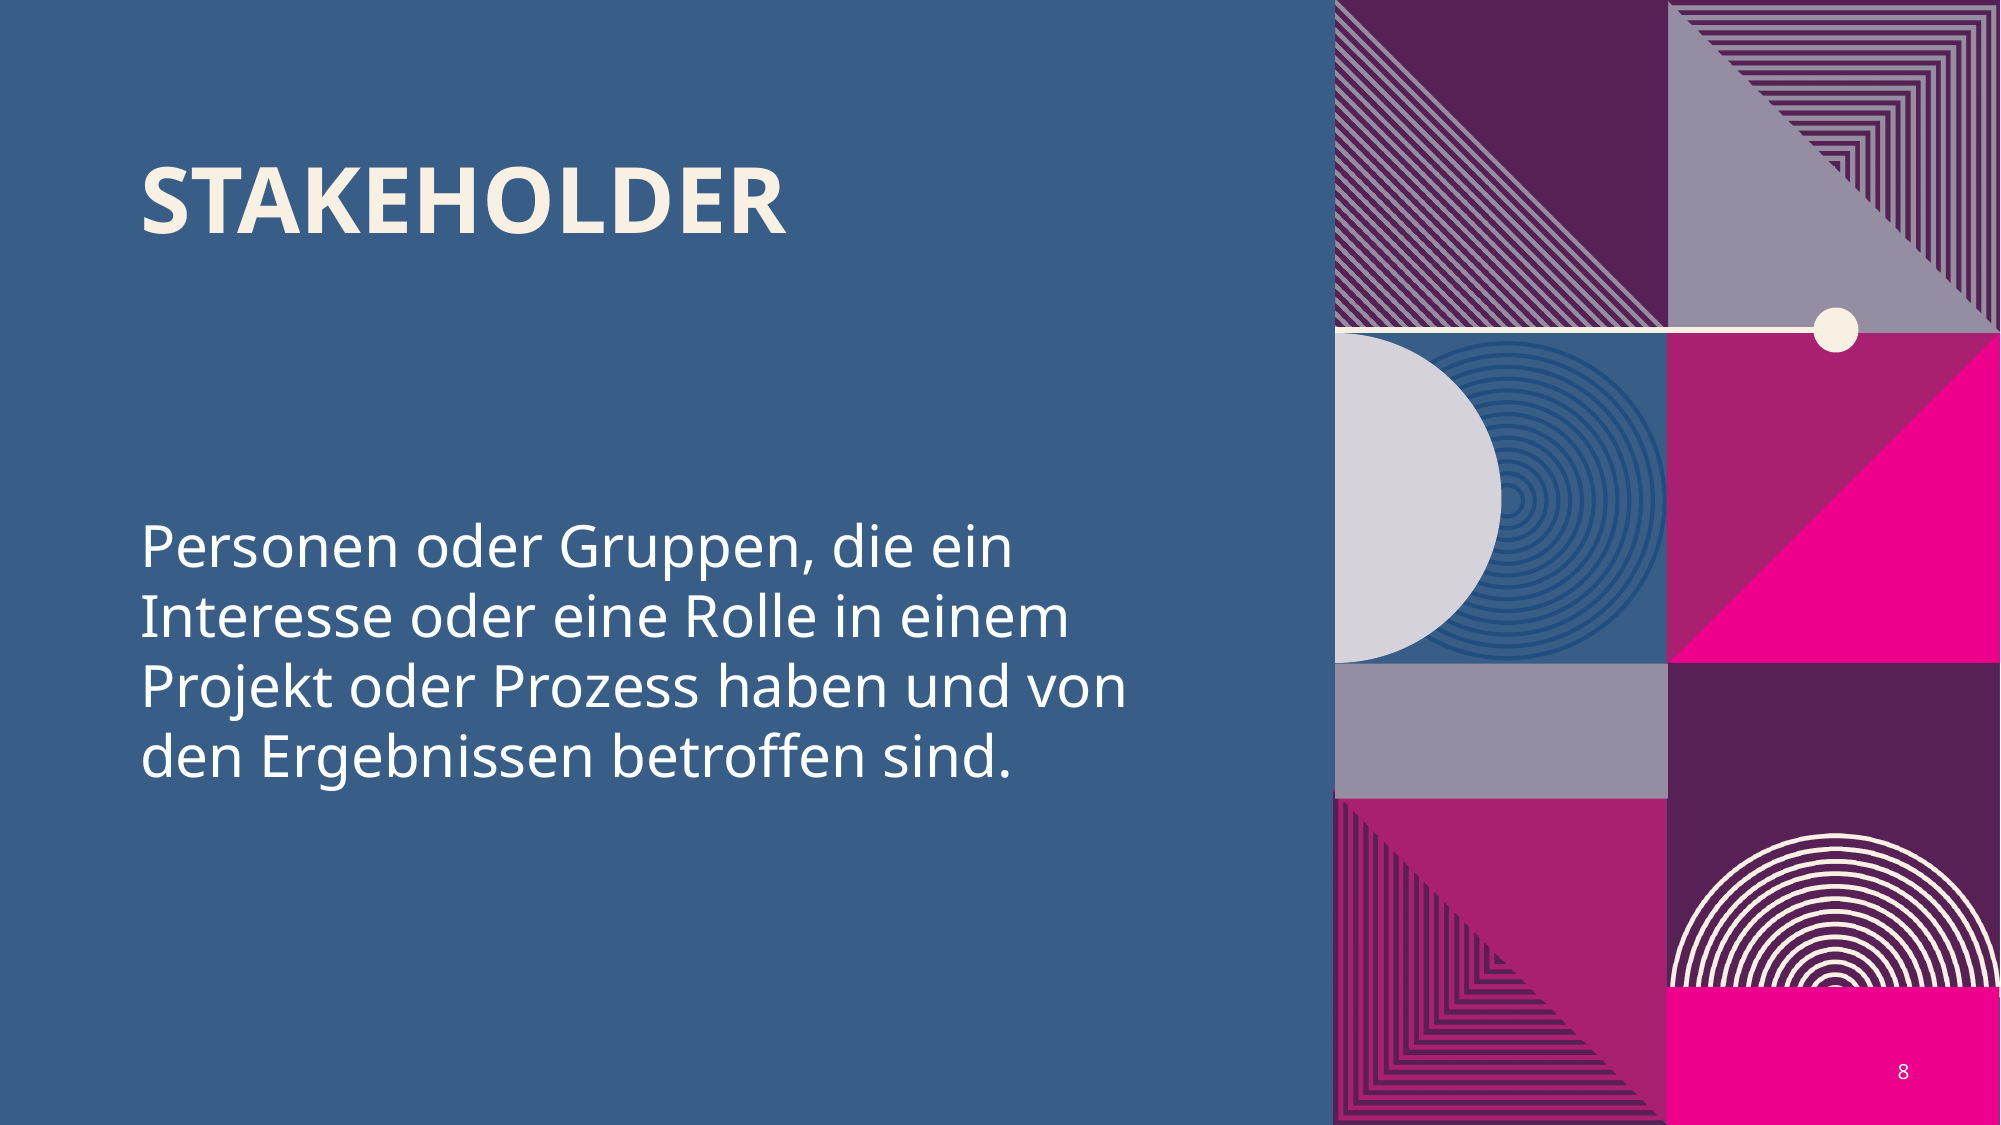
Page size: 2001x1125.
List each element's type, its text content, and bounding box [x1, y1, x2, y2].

picture [1333, 791, 1667, 1125]
slide_number 8 [1849, 1042, 1925, 1103]
title Stakeholder [125, 146, 1206, 474]
picture [1669, 833, 2001, 998]
list Personen oder Gruppen, die ein Interesse oder eine Rolle in einem Projekt oder Prozess haben und von den Ergebnissen betroffen sind. [125, 501, 1208, 1043]
picture [1335, 0, 2001, 333]
